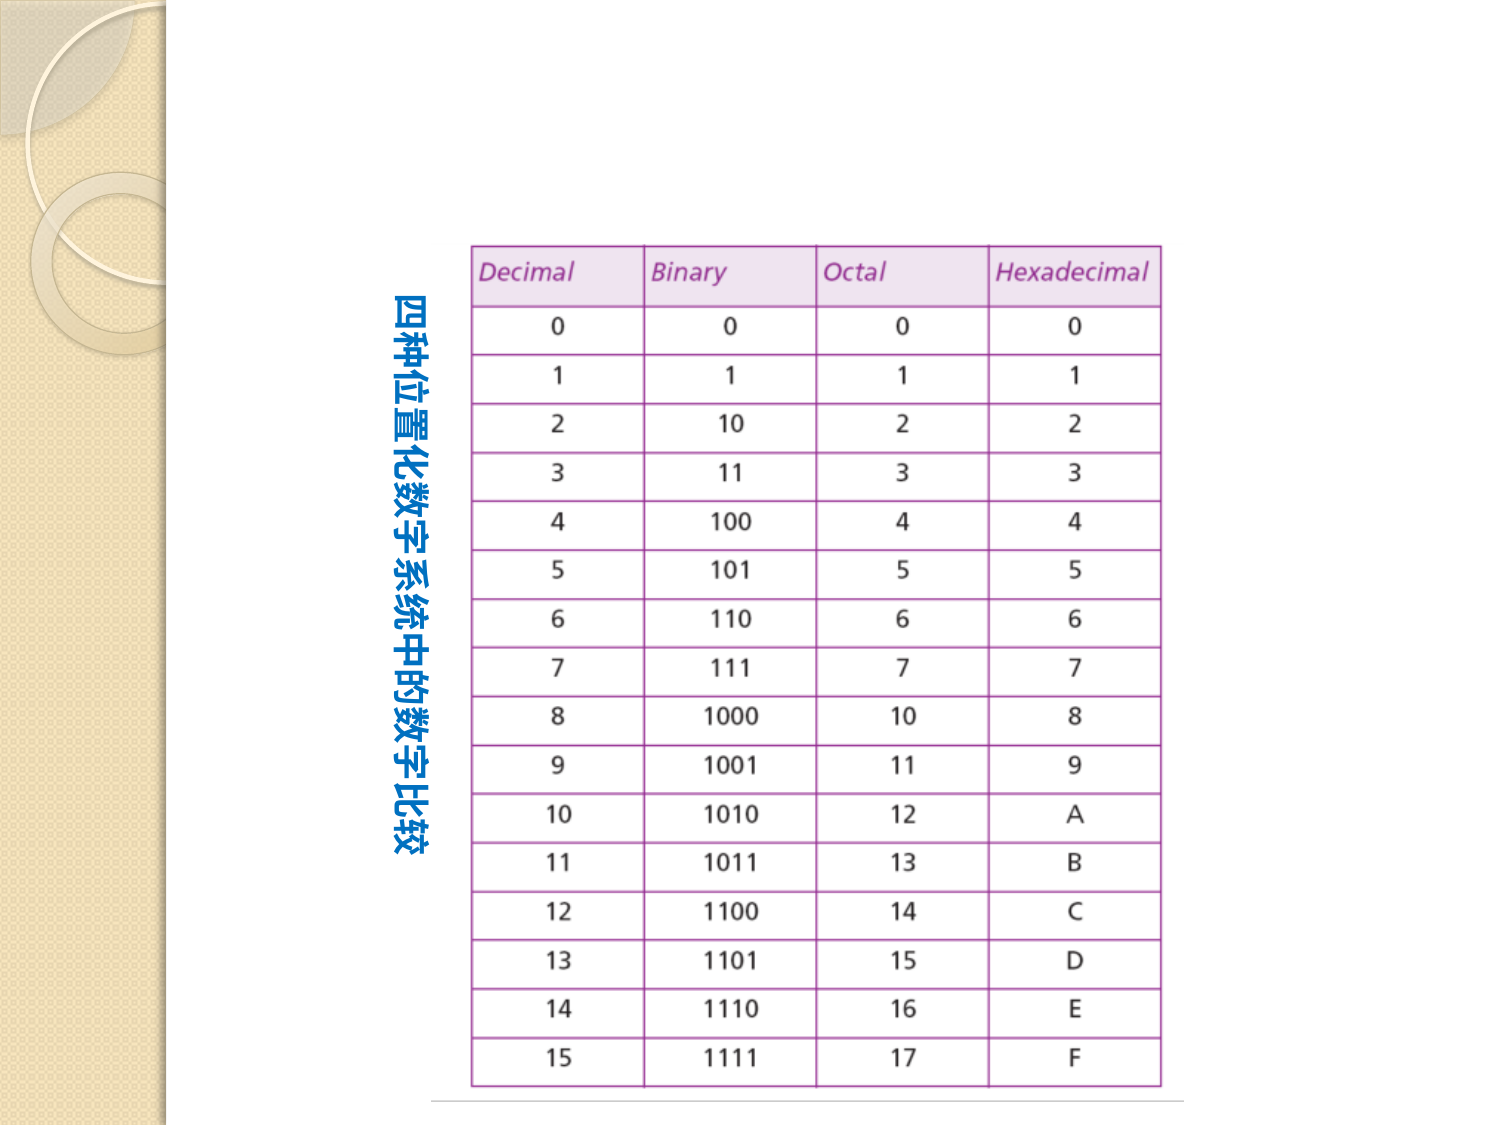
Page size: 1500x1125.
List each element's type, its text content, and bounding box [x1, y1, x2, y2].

text_box 四种位置化数字系统中的数字比较 [367, 278, 423, 1047]
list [430, 243, 1185, 1102]
